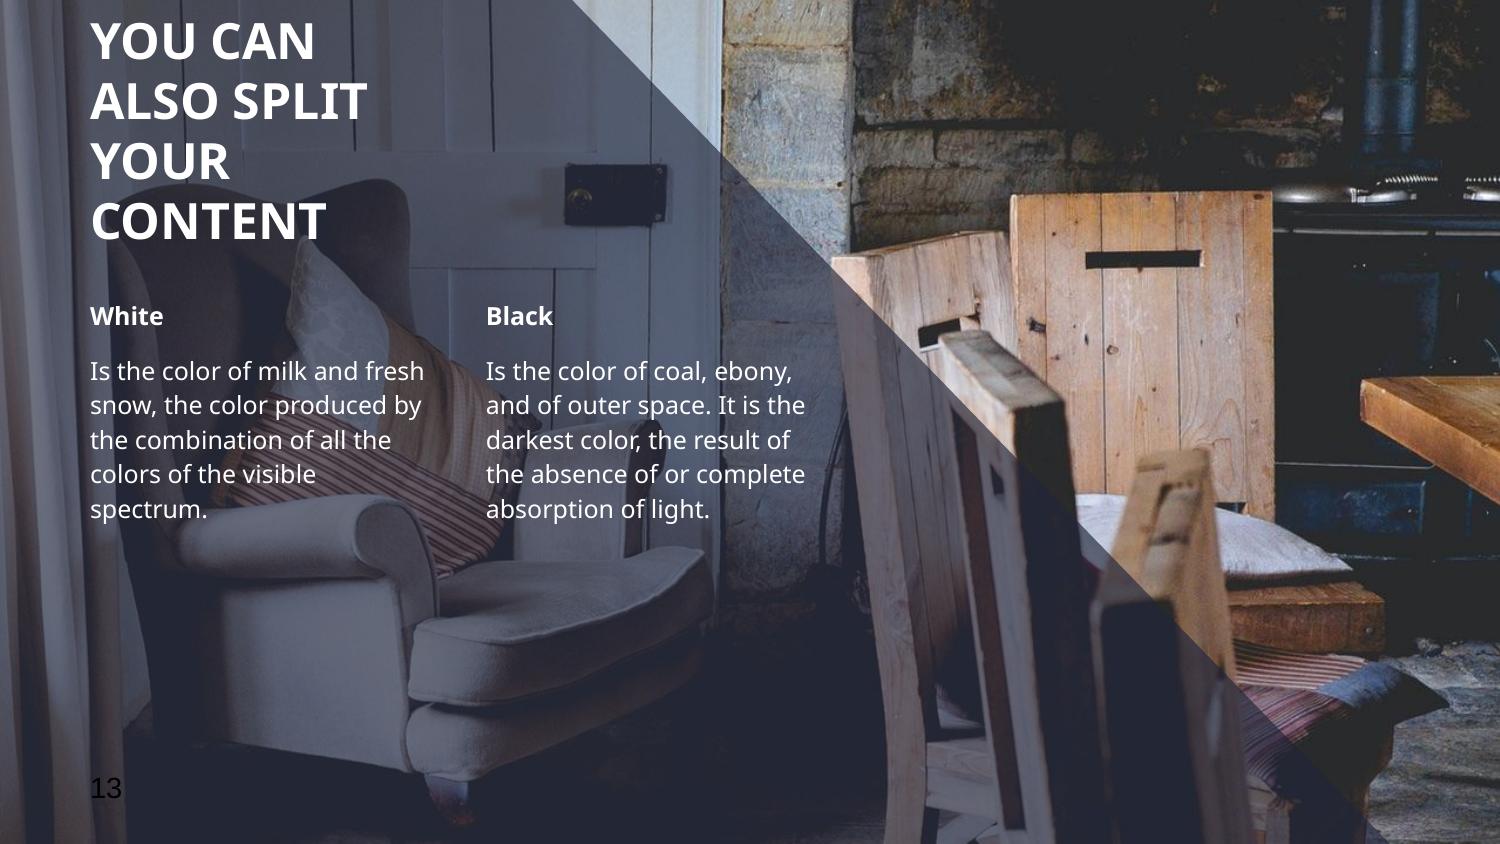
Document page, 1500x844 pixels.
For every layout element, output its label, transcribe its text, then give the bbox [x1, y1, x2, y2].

title YOU CAN ALSO SPLIT YOUR CONTENT [75, 161, 467, 265]
list White Is the color of milk and fresh snow, the color produced by the combination of all the colors of the visible spectrum. [75, 280, 449, 732]
list Black Is the color of coal, ebony, and of outer space. It is the darkest color, the result of the absence of or complete absorption of light. [470, 280, 845, 732]
slide_number 13 [75, 766, 165, 807]
picture [574, 0, 1500, 844]
